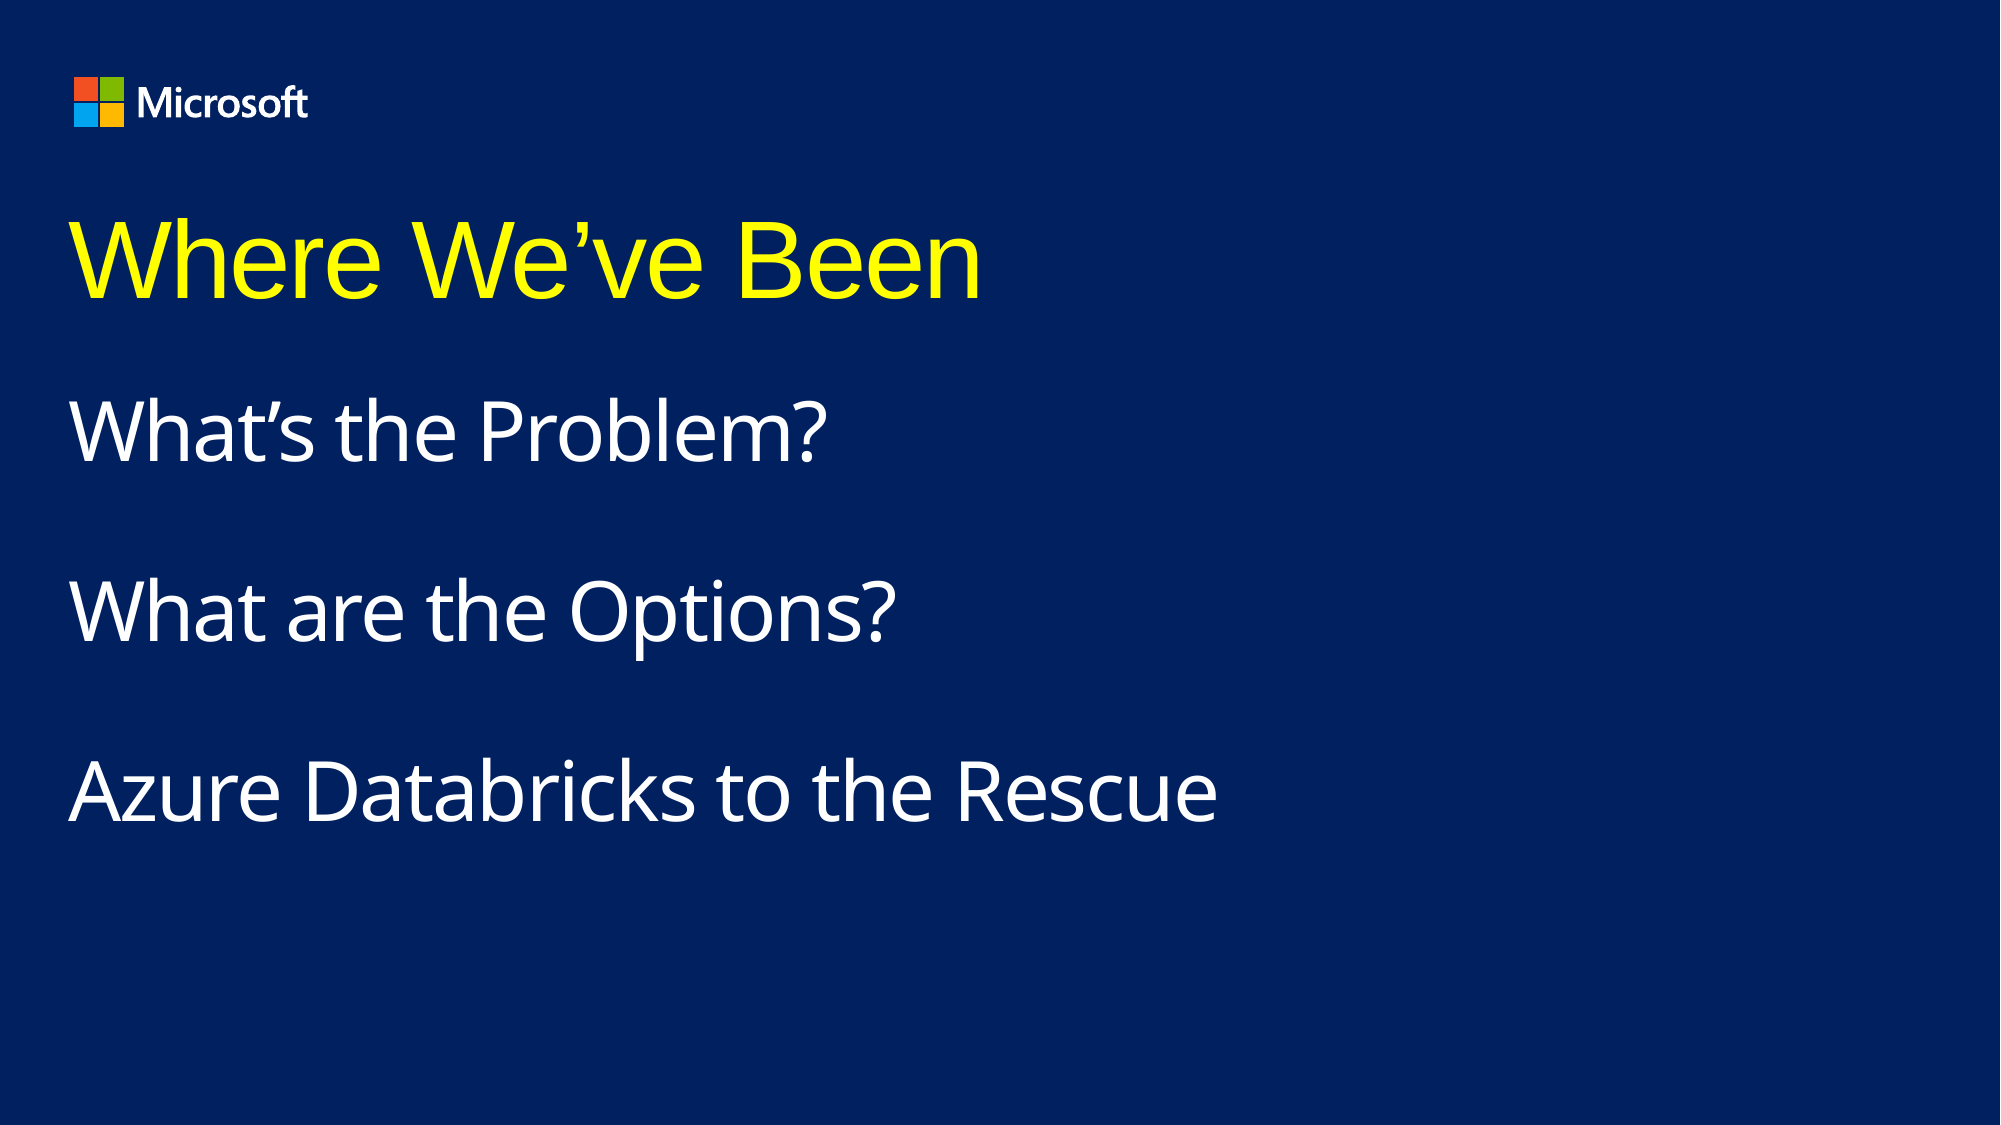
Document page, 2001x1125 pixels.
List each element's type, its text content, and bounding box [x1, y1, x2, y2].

title Where We’ve Been [44, 188, 1515, 325]
text_box What’s the Problem? What are the Options? Azure Databricks to the Rescue [44, 374, 1515, 854]
